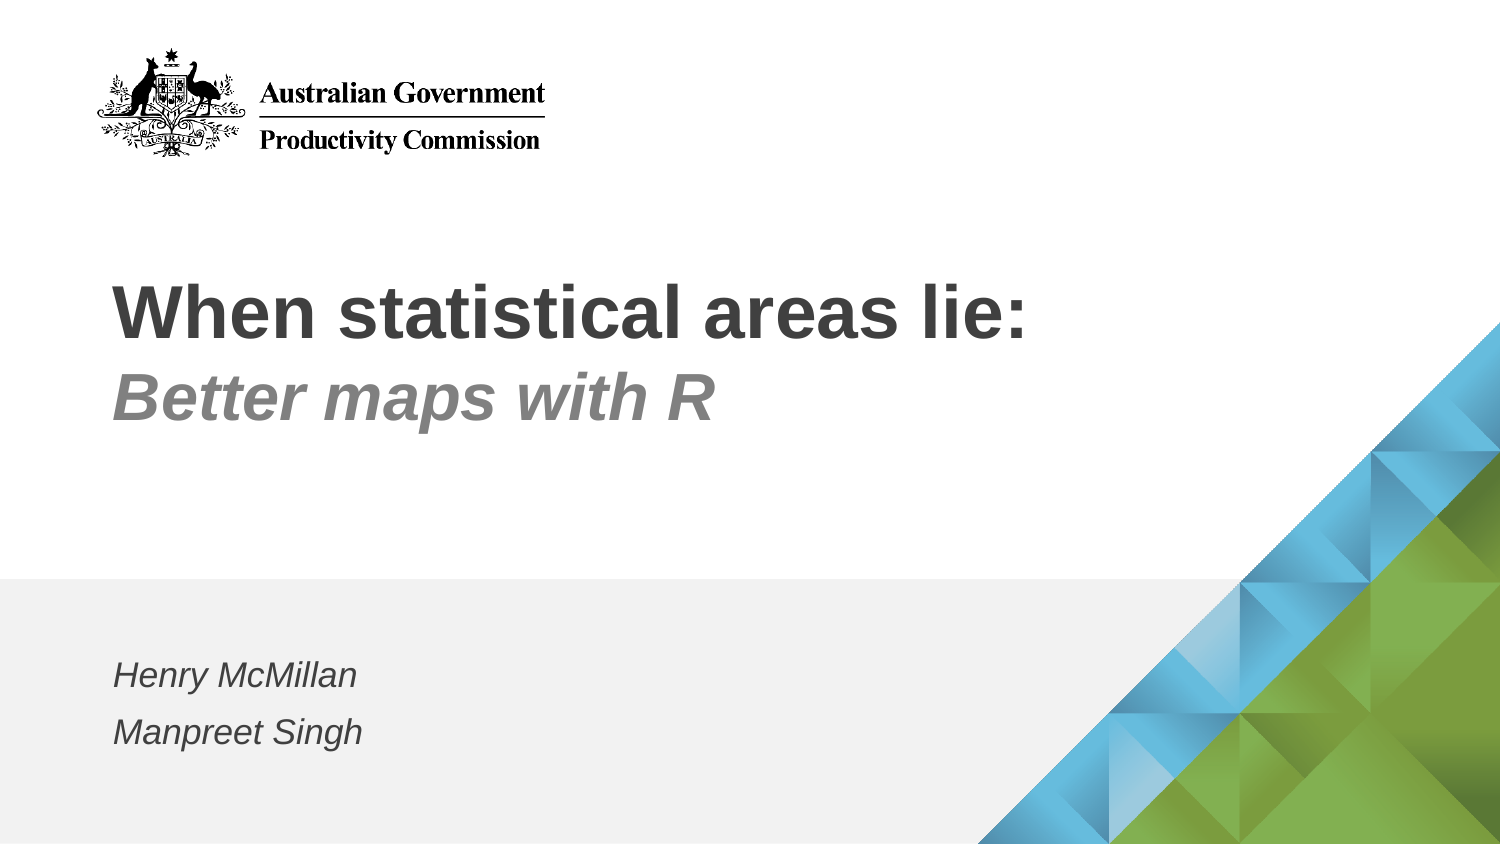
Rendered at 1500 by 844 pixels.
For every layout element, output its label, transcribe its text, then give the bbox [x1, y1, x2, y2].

text_box Manpreet Singh [97, 701, 993, 760]
picture [977, 320, 1500, 844]
title When statistical areas lie: Better maps with R [97, 256, 1199, 443]
list Henry McMillan [97, 643, 993, 701]
picture [97, 48, 545, 157]
